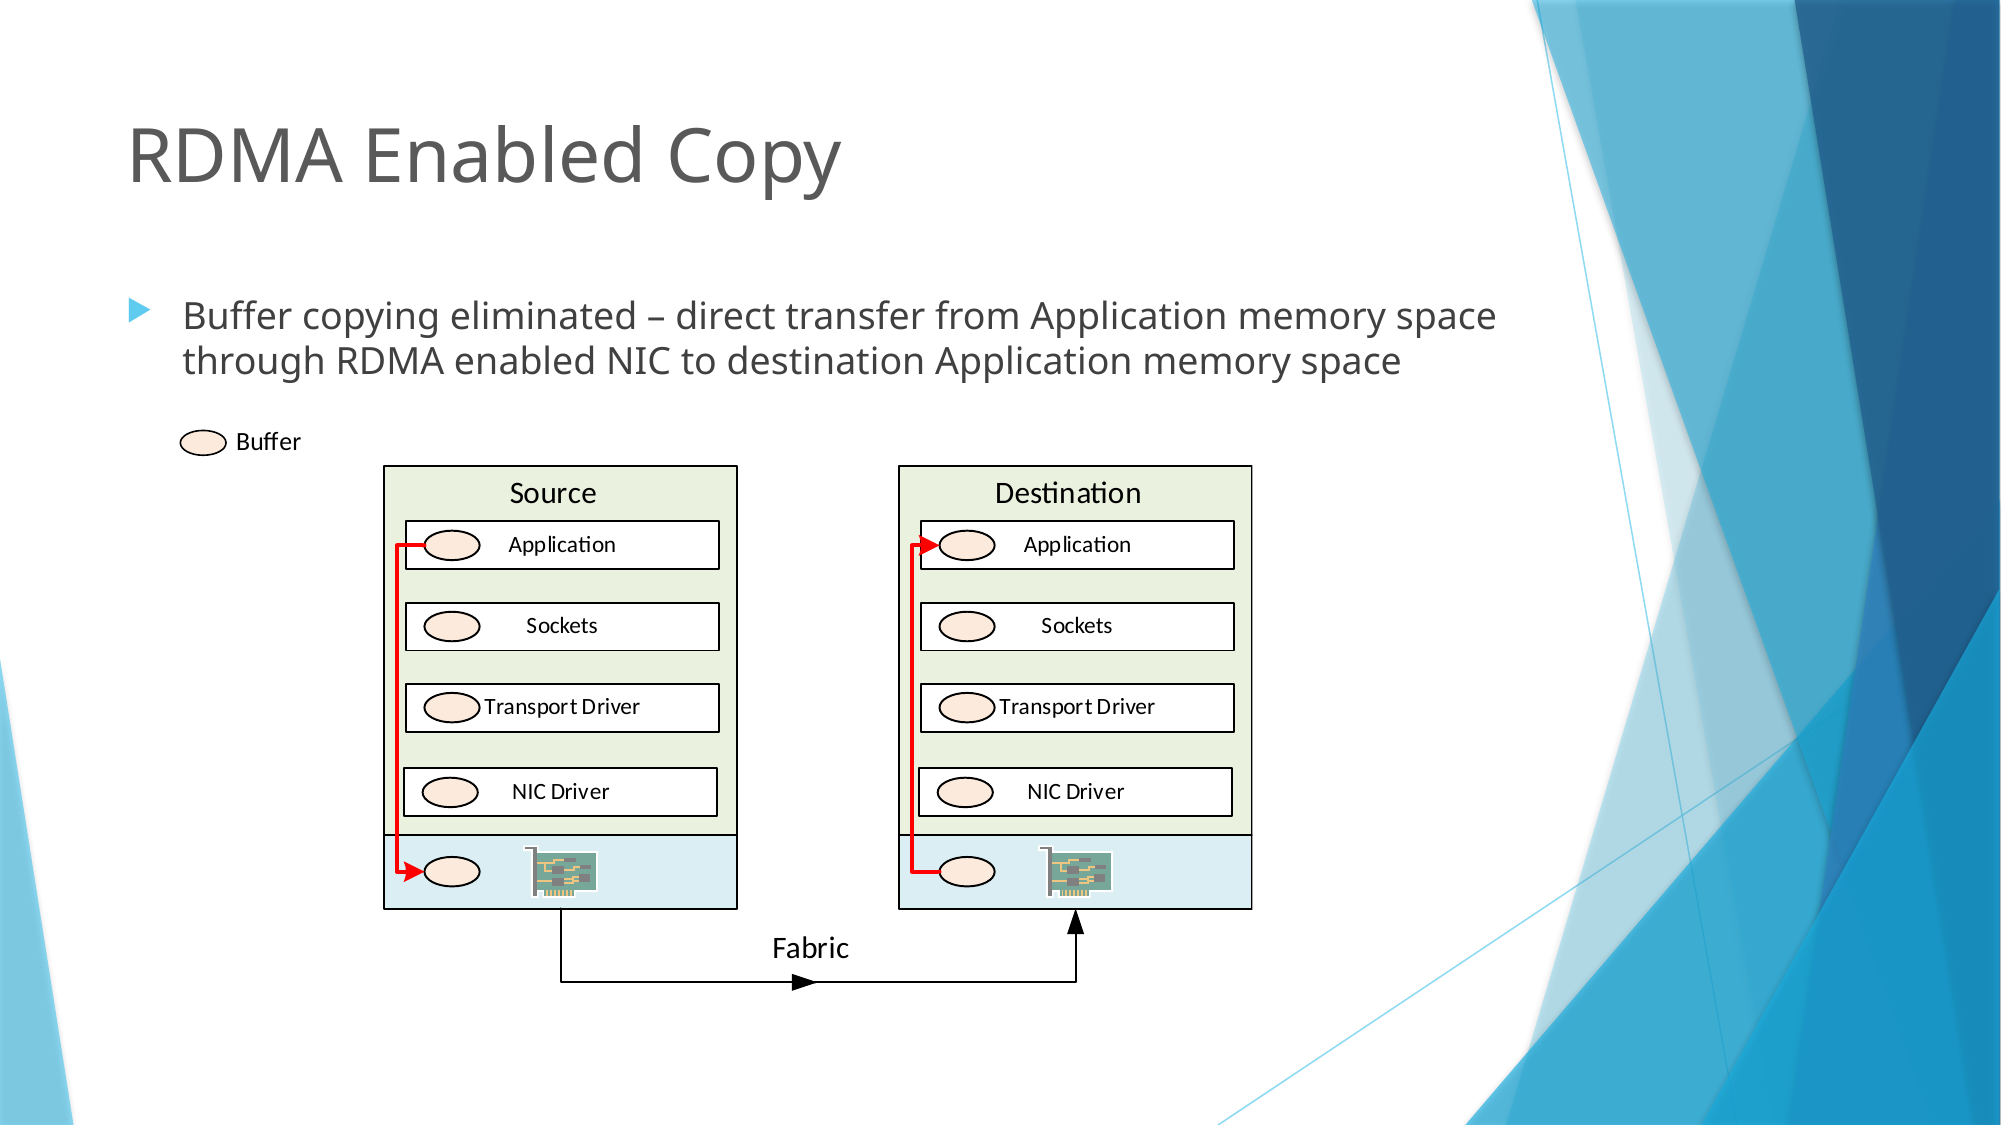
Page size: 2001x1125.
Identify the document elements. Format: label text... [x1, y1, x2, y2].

list Buffer copying eliminated – direct transfer from Application memory space through RDMA enabled NIC to destination Application memory space [111, 284, 1522, 922]
title RDMA Enabled Copy [111, 99, 1522, 284]
picture [379, 461, 1253, 992]
picture [176, 416, 315, 472]
